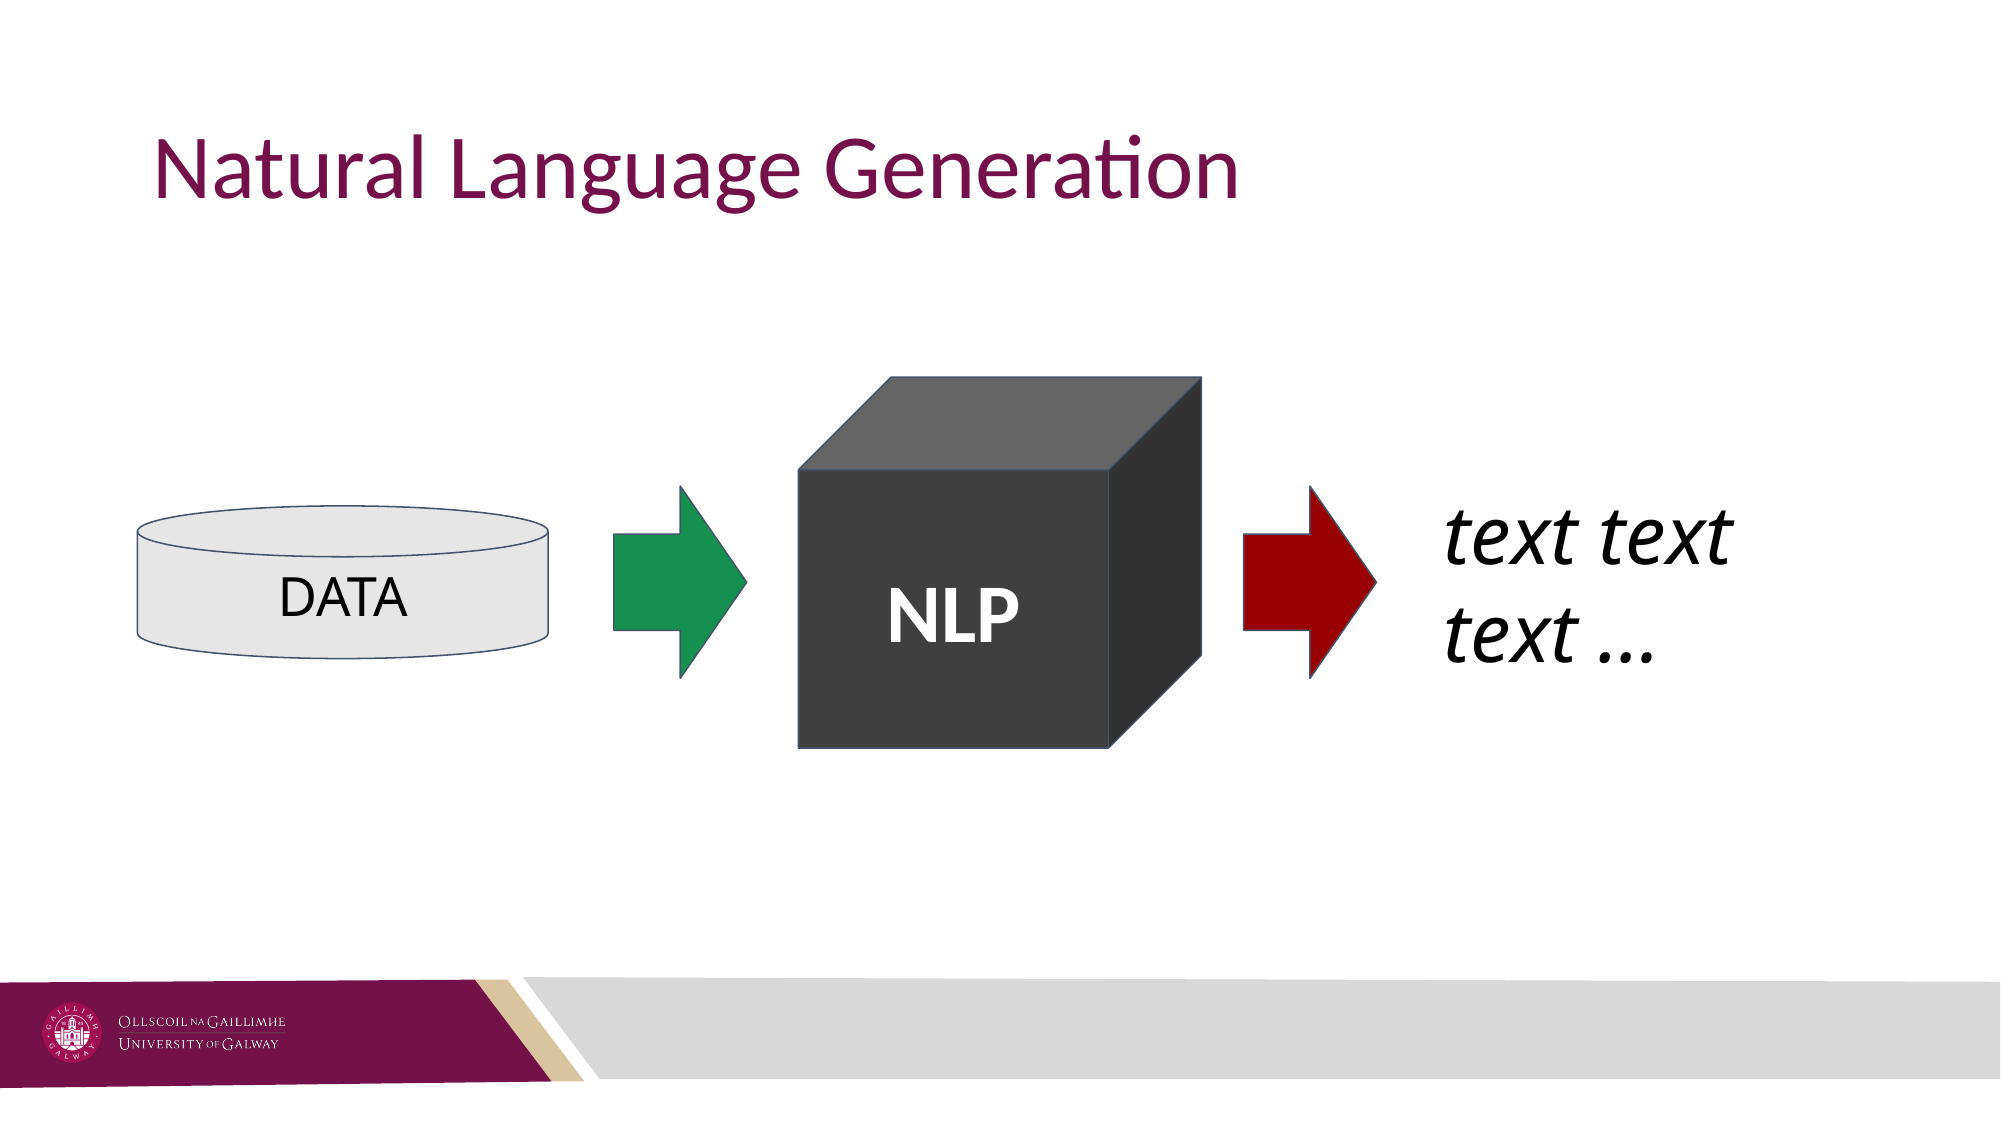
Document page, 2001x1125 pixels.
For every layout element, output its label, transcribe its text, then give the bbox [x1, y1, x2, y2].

text_box text text text … [1428, 468, 1884, 694]
text_box [1243, 486, 1377, 679]
text_box NLP [798, 377, 1202, 748]
text_box [613, 486, 747, 679]
picture [42, 1002, 285, 1063]
text_box DATA [137, 505, 549, 659]
title Natural Language Generation [137, 59, 1863, 278]
